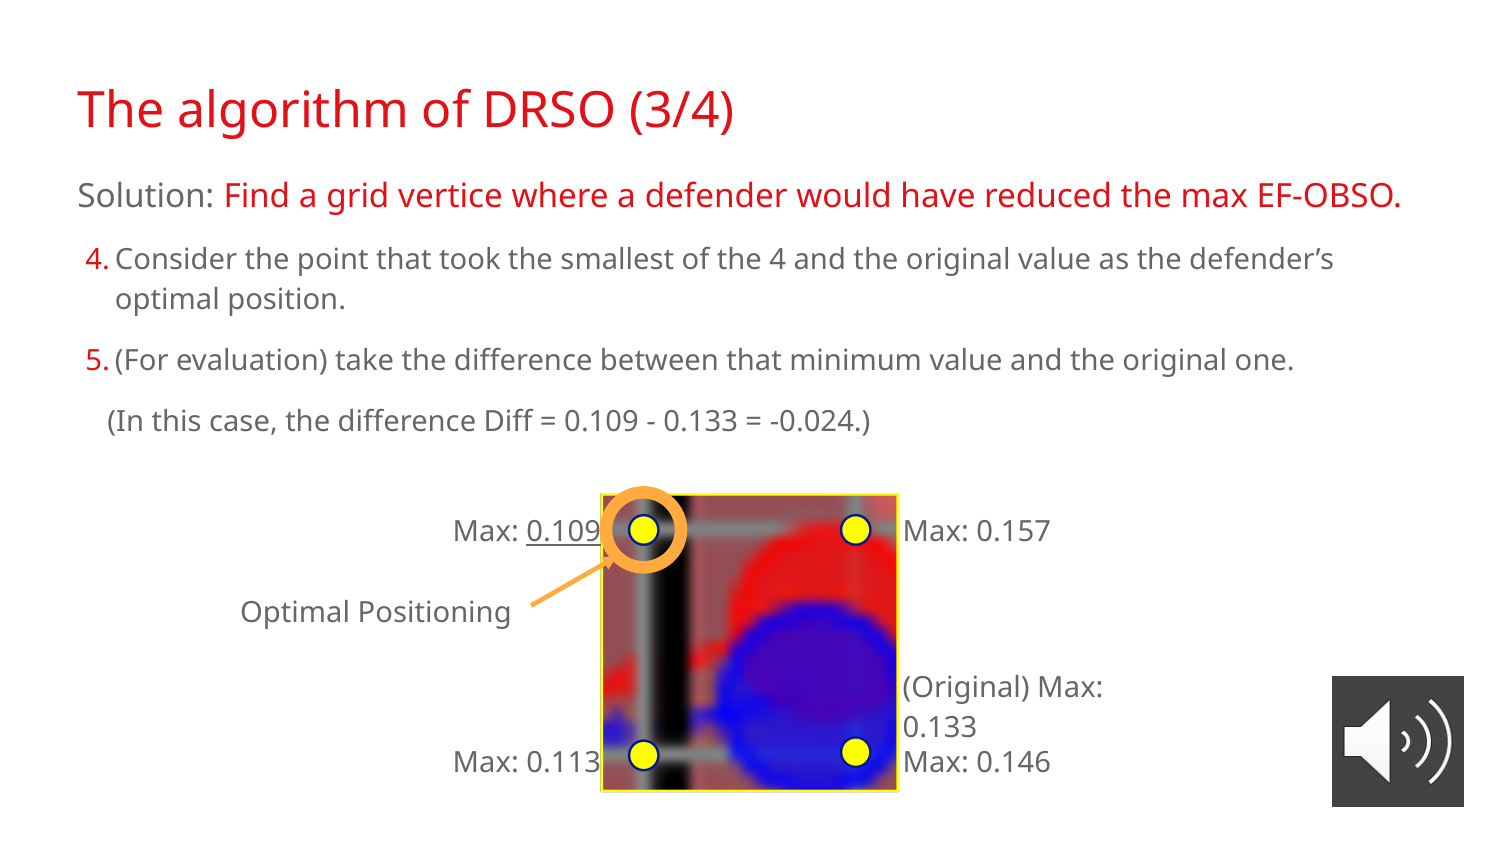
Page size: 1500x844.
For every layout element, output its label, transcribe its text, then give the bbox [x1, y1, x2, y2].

text_box Optimal Positioning [225, 572, 542, 643]
picture [599, 492, 901, 793]
text_box Max: 0.157 [901, 492, 1069, 563]
picture [1330, 674, 1465, 809]
text_box Solution: Find a grid vertice where a defender would have reduced the max EF-OBSO. Consider the point that took the smallest of the 4 and the original value as the defender’s optimal position. (For evaluation) take the difference between that minimum value and the original one. (In this case, the difference Diff = 0.109 - 0.133 = -0.024.) [62, 153, 1438, 498]
text_box (Original) Max: 0.133 [904, 647, 1199, 759]
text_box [530, 556, 618, 606]
text_box Max: 0.146 [904, 759, 1069, 793]
text_box The algorithm of DRSO (3/4) [62, 62, 1438, 153]
text_box Max: 0.113 [437, 722, 594, 793]
text_box Max: 0.109 [437, 492, 597, 563]
